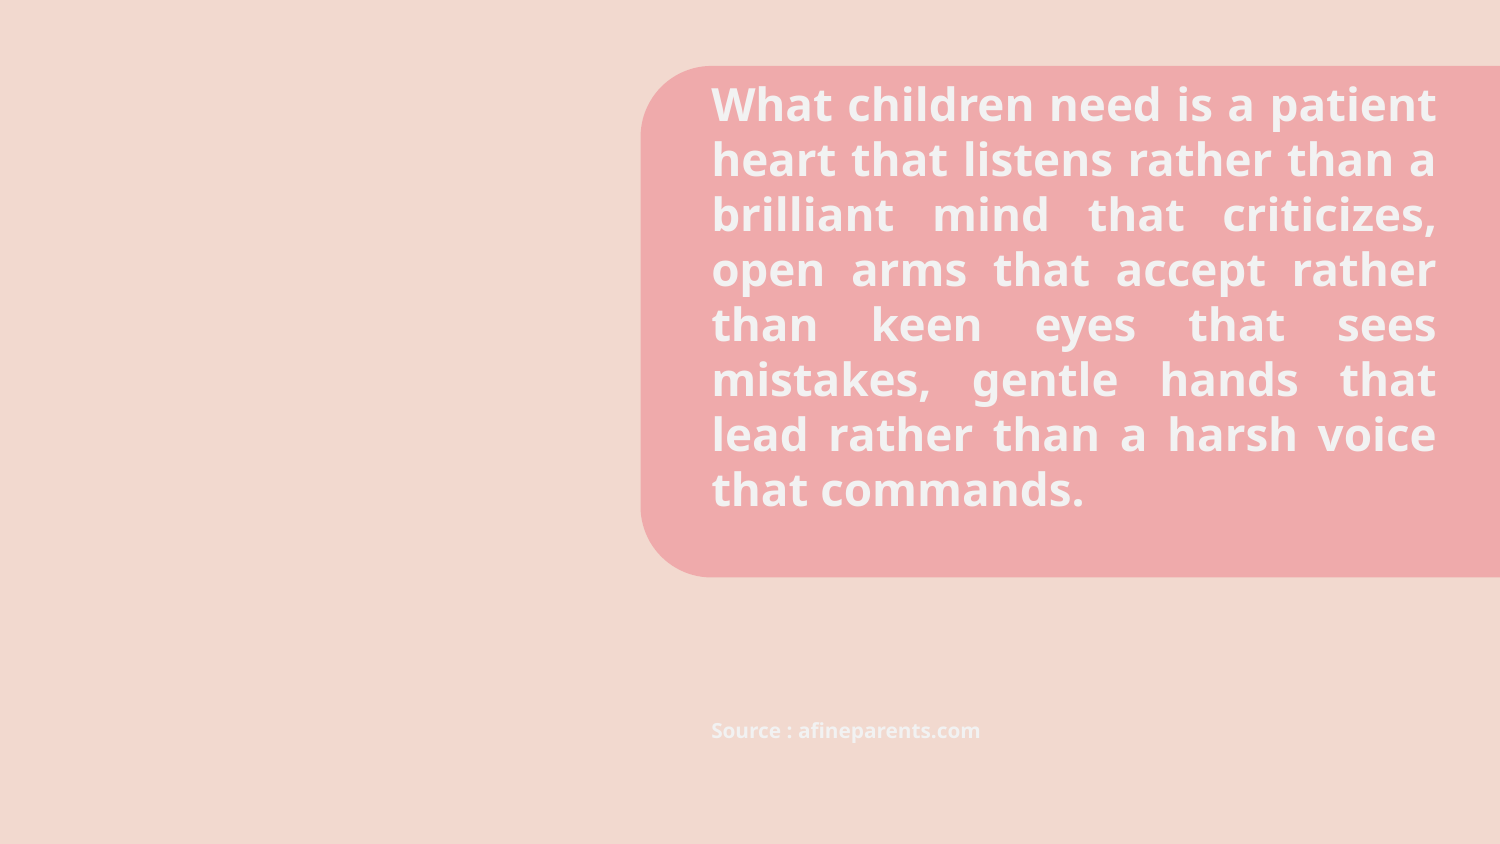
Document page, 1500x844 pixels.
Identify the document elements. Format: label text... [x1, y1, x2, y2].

title What children need is a patient heart that listens rather than a brilliant mind that criticizes, open arms that accept rather than keen eyes that sees mistakes, gentle hands that lead rather than a harsh voice that commands. Source : afineparents.com [696, 251, 1452, 568]
